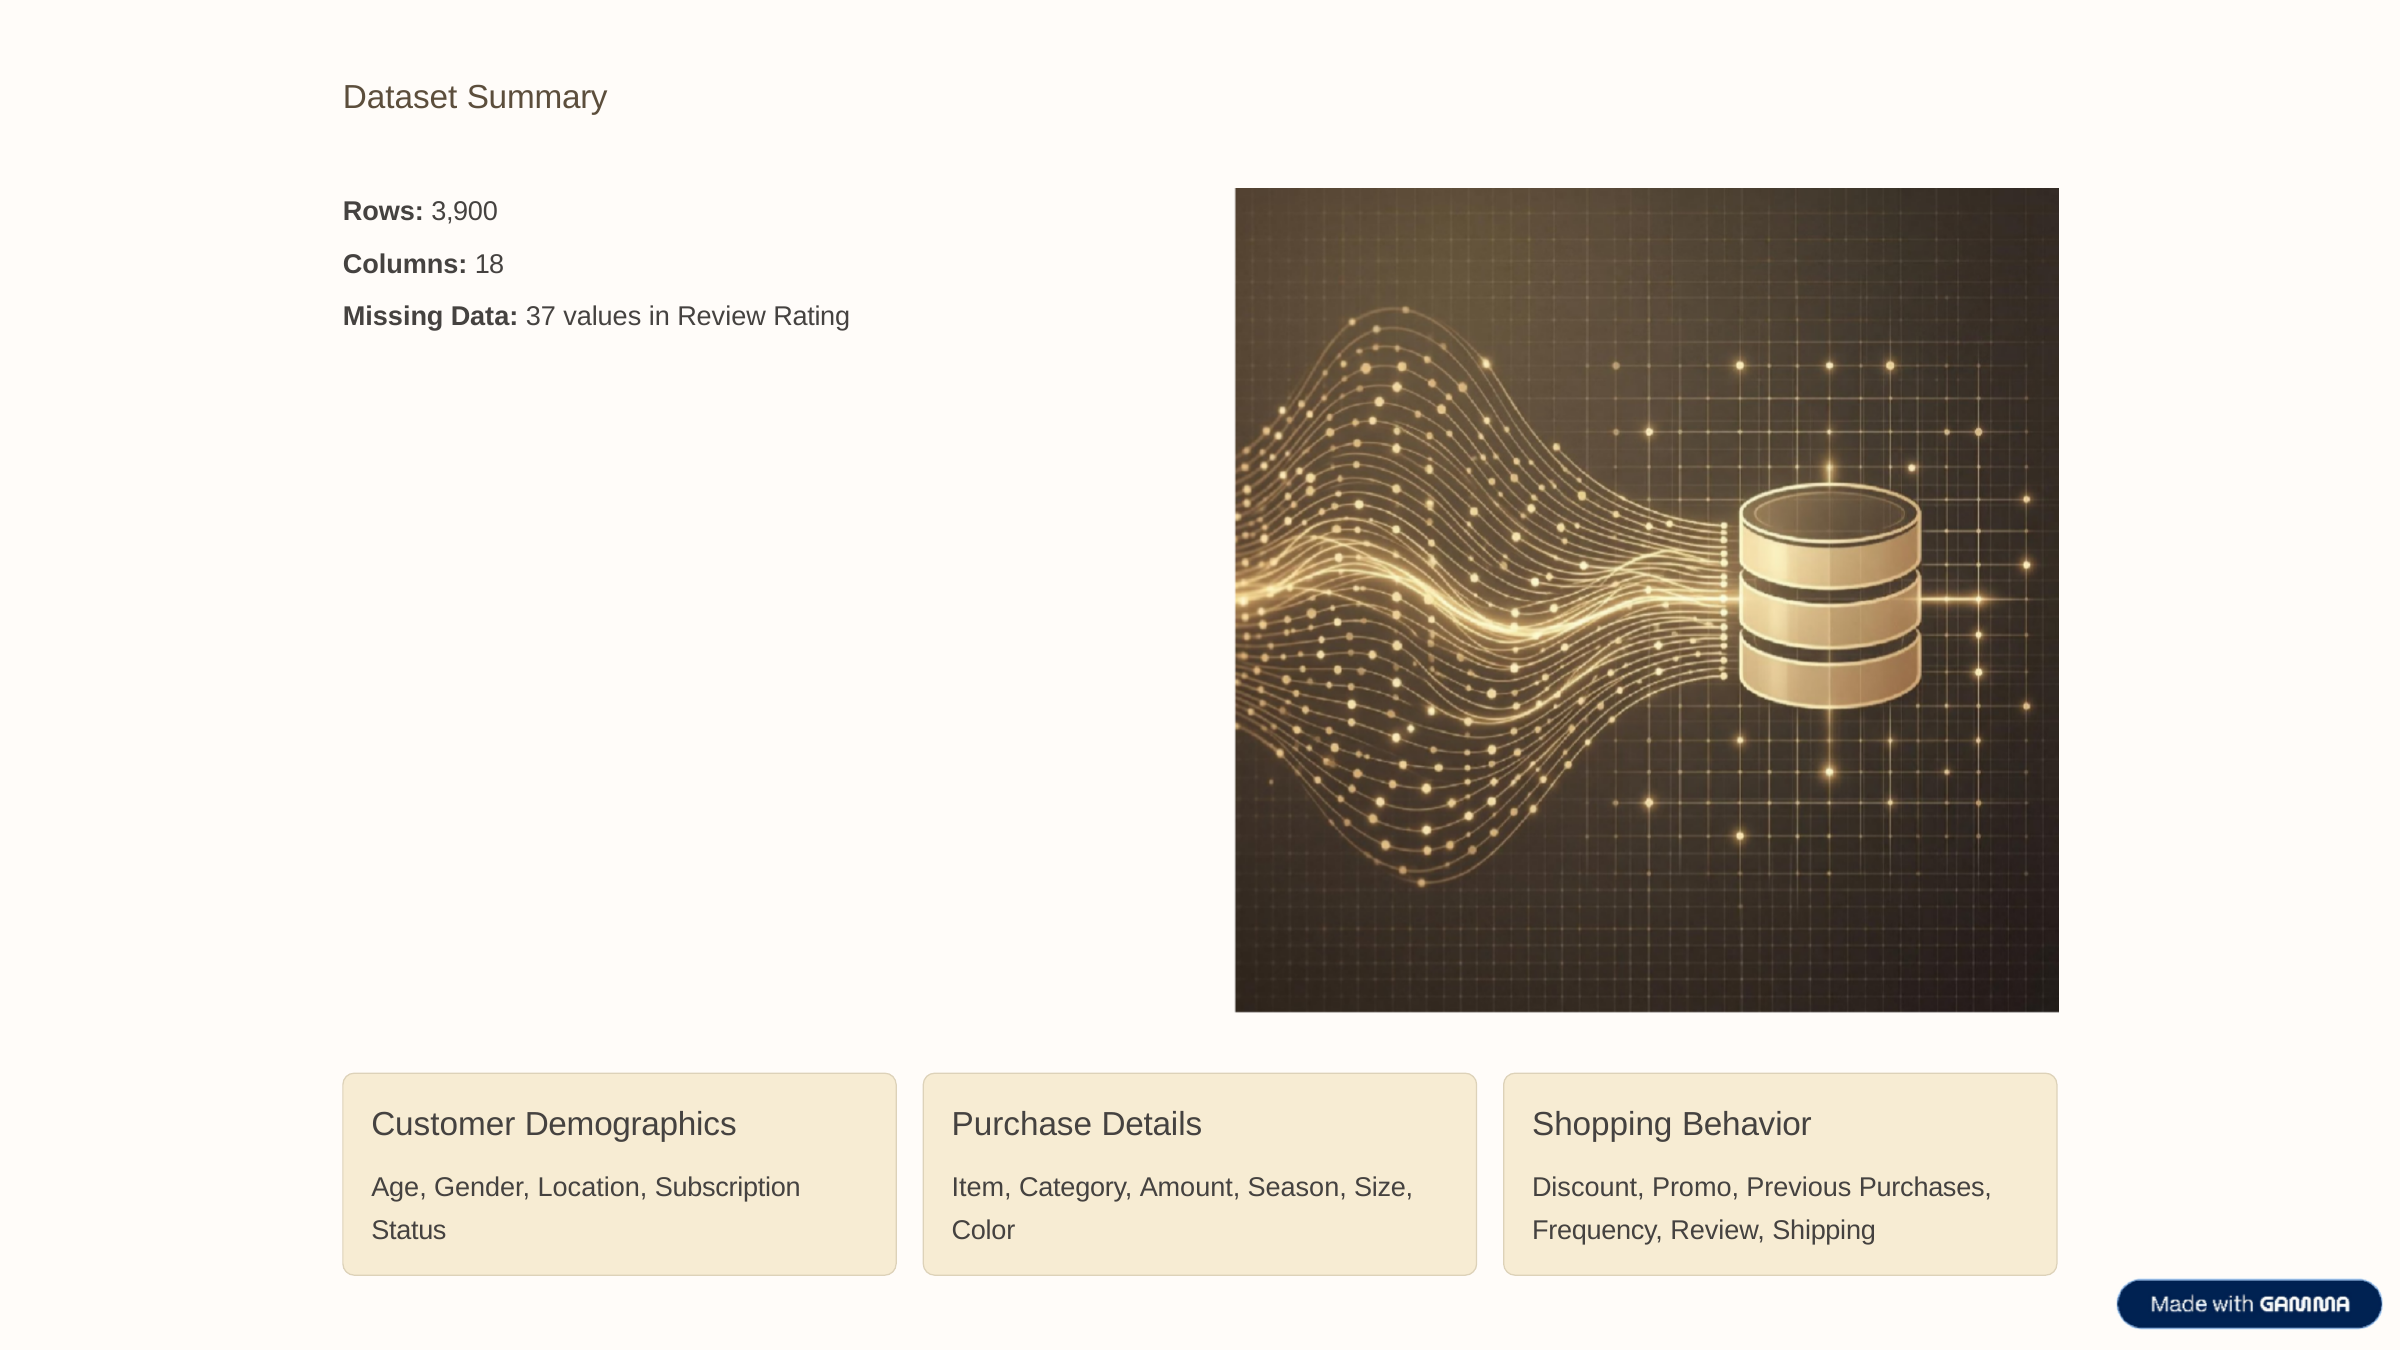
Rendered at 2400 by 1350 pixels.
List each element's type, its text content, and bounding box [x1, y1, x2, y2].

picture [1233, 187, 2059, 1013]
picture [2105, 1271, 2389, 1339]
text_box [922, 1072, 1478, 1277]
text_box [1502, 1072, 2058, 1277]
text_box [342, 1072, 898, 1277]
text_box Dataset Summary Rows: 3,900 Columns: 18 Missing Data: 37 values in Review Rating [340, 73, 856, 332]
